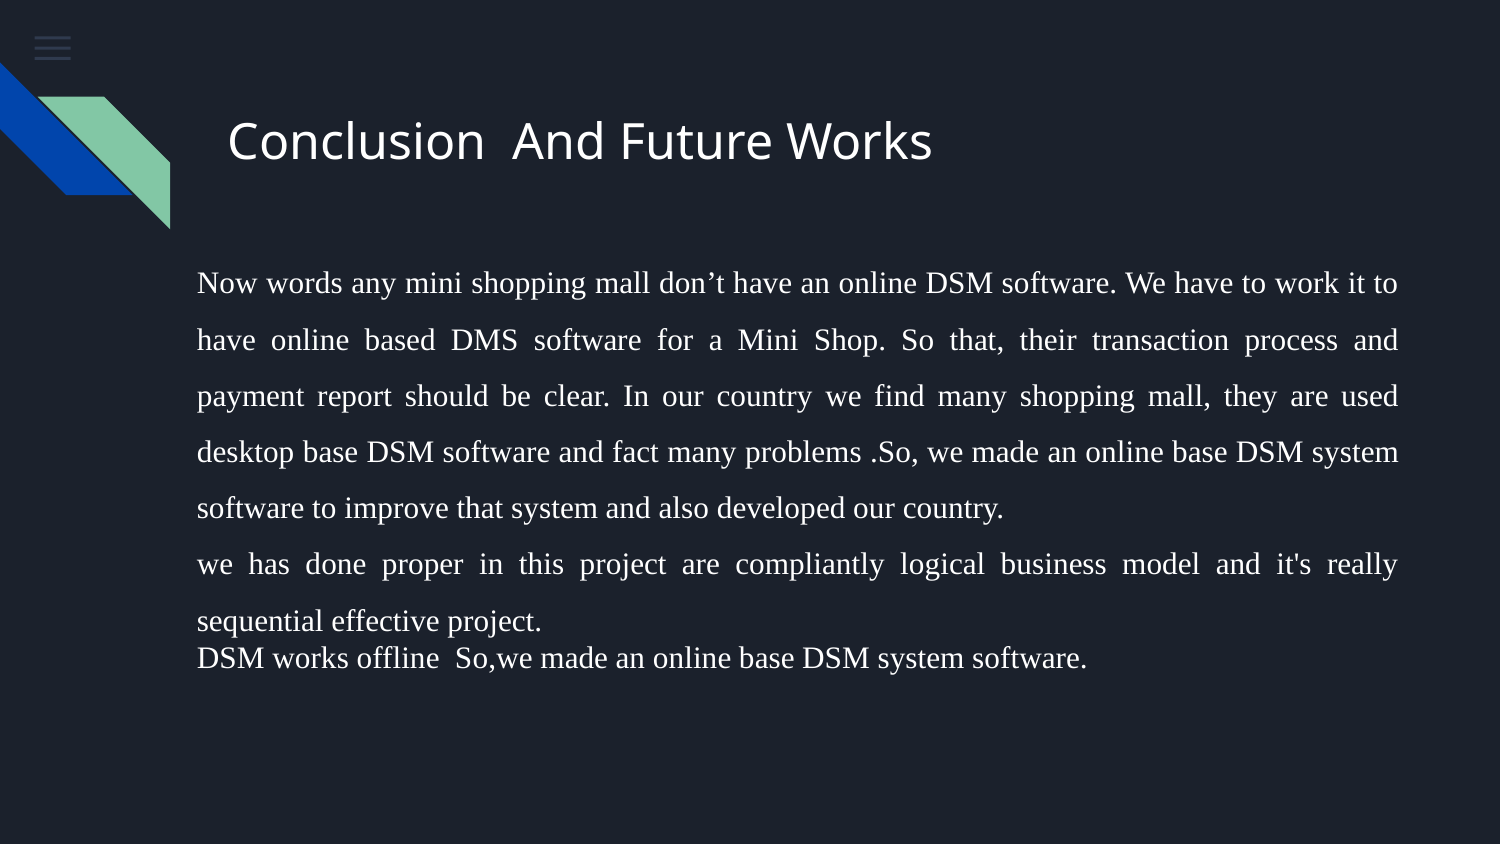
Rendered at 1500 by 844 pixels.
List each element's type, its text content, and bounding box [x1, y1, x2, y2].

text_box Now words any mini shopping mall don’t have an online DSM software. We have to work it to have online based DMS software for a Mini Shop. So that, their transaction process and payment report should be clear. In our country we find many shopping mall, they are used desktop base DSM software and fact many problems .So, we made an online base DSM system software to improve that system and also developed our country. we has done proper in this project are compliantly logical business model and it's really sequential effective project. DSM works offline So,we made an online base DSM system software. [181, 229, 1416, 731]
title Conclusion And Future Works [212, 64, 1368, 215]
